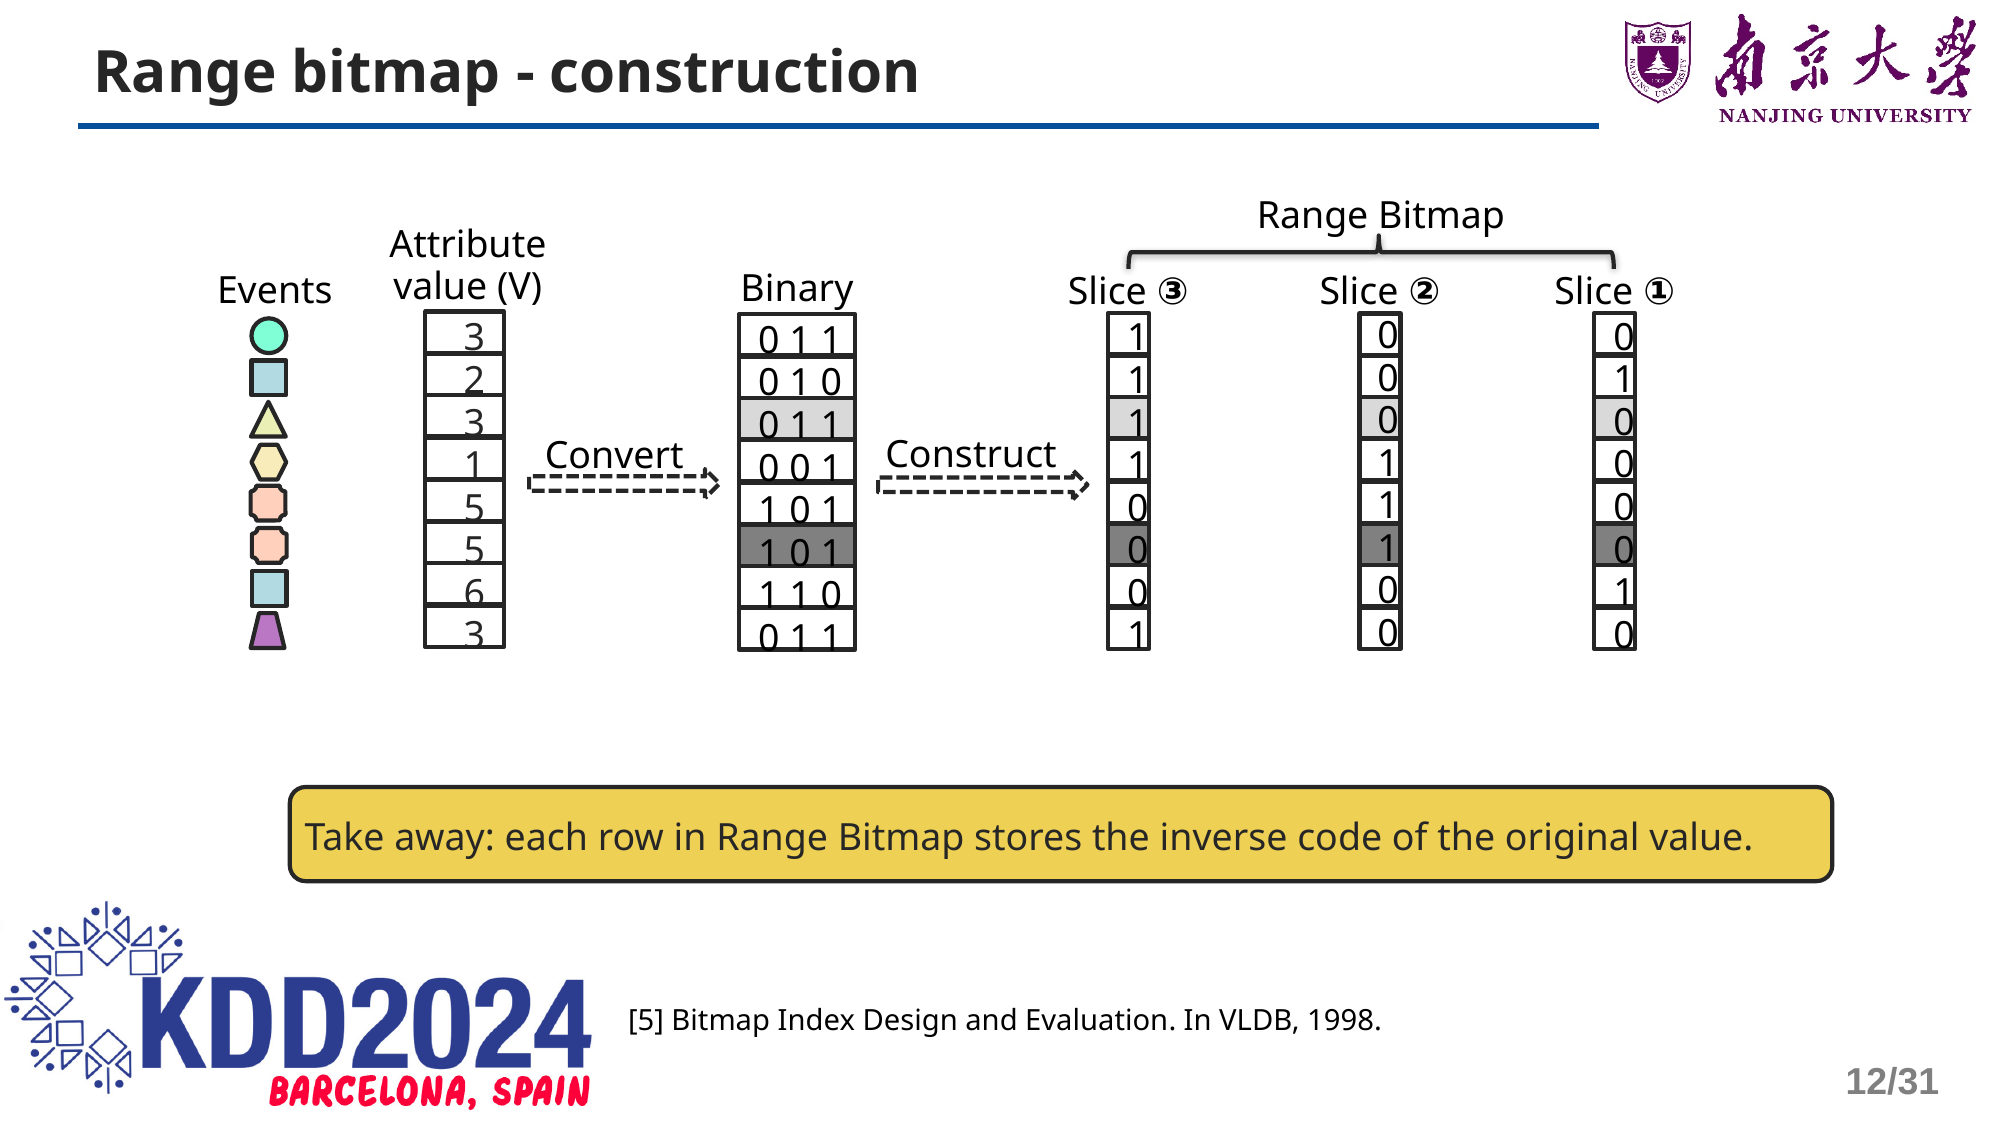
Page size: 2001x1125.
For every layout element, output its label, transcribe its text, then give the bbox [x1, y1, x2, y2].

text_box [527, 467, 721, 500]
text_box [249, 399, 288, 439]
text_box [1126, 244, 1616, 269]
text_box [287, 784, 1835, 884]
text_box [1592, 567, 1598, 605]
text_box [248, 611, 287, 651]
text_box [423, 315, 448, 352]
text_box [1592, 479, 1598, 522]
text_box [1592, 320, 1598, 354]
text_box Range Bitmap [1232, 183, 1530, 244]
text_box 00011100 [1362, 306, 1398, 662]
text_box [1398, 522, 1403, 567]
text_box [423, 520, 448, 565]
text_box [423, 397, 448, 435]
text_box [423, 478, 448, 520]
text_box [1106, 605, 1112, 651]
text_box [1592, 354, 1598, 399]
text_box Slice ② [1275, 275, 1485, 320]
text_box 01000010 [1598, 307, 1634, 664]
text_box [484, 397, 506, 435]
text_box [1147, 479, 1151, 522]
text_box [1106, 354, 1112, 399]
text_box [1357, 522, 1362, 567]
text_box [1357, 567, 1362, 606]
text_box [1357, 354, 1362, 399]
text_box [1106, 567, 1112, 605]
text_box [1147, 320, 1151, 354]
picture [0, 892, 602, 1125]
text_box Attribute value (V) [362, 214, 574, 315]
text_box [1147, 354, 1151, 399]
text_box [423, 435, 448, 478]
text_box Convert [522, 423, 706, 484]
text_box Events [200, 261, 350, 319]
text_box [1357, 399, 1362, 437]
text_box [484, 315, 506, 352]
text_box [1147, 605, 1151, 651]
text_box [1147, 398, 1151, 437]
text_box [484, 435, 506, 478]
text_box [5] Bitmap Index Design and Evaluation. In VLDB, 1998. [613, 993, 1650, 1044]
text_box [1357, 320, 1362, 354]
text_box [1398, 437, 1403, 480]
text_box [1357, 606, 1362, 651]
text_box [1398, 399, 1403, 437]
text_box Slice ③ [1023, 259, 1233, 320]
text_box [1592, 522, 1598, 567]
text_box [1147, 567, 1151, 605]
text_box [1398, 354, 1403, 399]
picture [1624, 14, 1976, 126]
text_box 11110001 [1112, 308, 1147, 664]
text_box [423, 352, 448, 397]
text_box 32315563 [448, 315, 484, 664]
text_box Construct [868, 422, 1093, 483]
text_box [484, 520, 506, 565]
text_box [249, 442, 289, 482]
text_box [484, 565, 506, 604]
text_box [250, 569, 289, 608]
text_box Slice ① [1509, 259, 1720, 320]
text_box [876, 469, 1090, 501]
text_box [1357, 437, 1362, 480]
text_box [249, 358, 288, 397]
text_box [1592, 399, 1598, 437]
text_box [248, 483, 288, 523]
text_box [1147, 437, 1151, 479]
text_box Binary [718, 257, 876, 317]
text_box 12/31 [1789, 1049, 1954, 1110]
text_box [1398, 606, 1403, 651]
text_box [1106, 320, 1112, 354]
text_box [249, 316, 289, 356]
text_box [1398, 567, 1403, 606]
text_box [1106, 399, 1112, 437]
text_box [423, 604, 448, 649]
text_box [1592, 437, 1598, 479]
text_box [484, 604, 506, 649]
text_box [1106, 522, 1112, 567]
text_box [1398, 480, 1403, 522]
text_box Take away: each row in Range Bitmap stores the inverse code of the original value. [289, 805, 1833, 866]
text_box [1147, 522, 1151, 567]
text_box [1592, 605, 1598, 651]
text_box [1357, 480, 1362, 522]
text_box [423, 565, 448, 604]
text_box 0 1 1 0 1 0 0 1 1 0 0 1 1 0 1 1 0 1 1 1 0 0 1 1 [732, 310, 868, 667]
text_box [249, 525, 289, 565]
text_box [1398, 320, 1403, 354]
text_box [484, 352, 506, 397]
text_box [1106, 437, 1112, 479]
text_box Range bitmap - construction [78, 27, 1619, 113]
text_box [484, 478, 506, 520]
text_box [1106, 479, 1112, 522]
